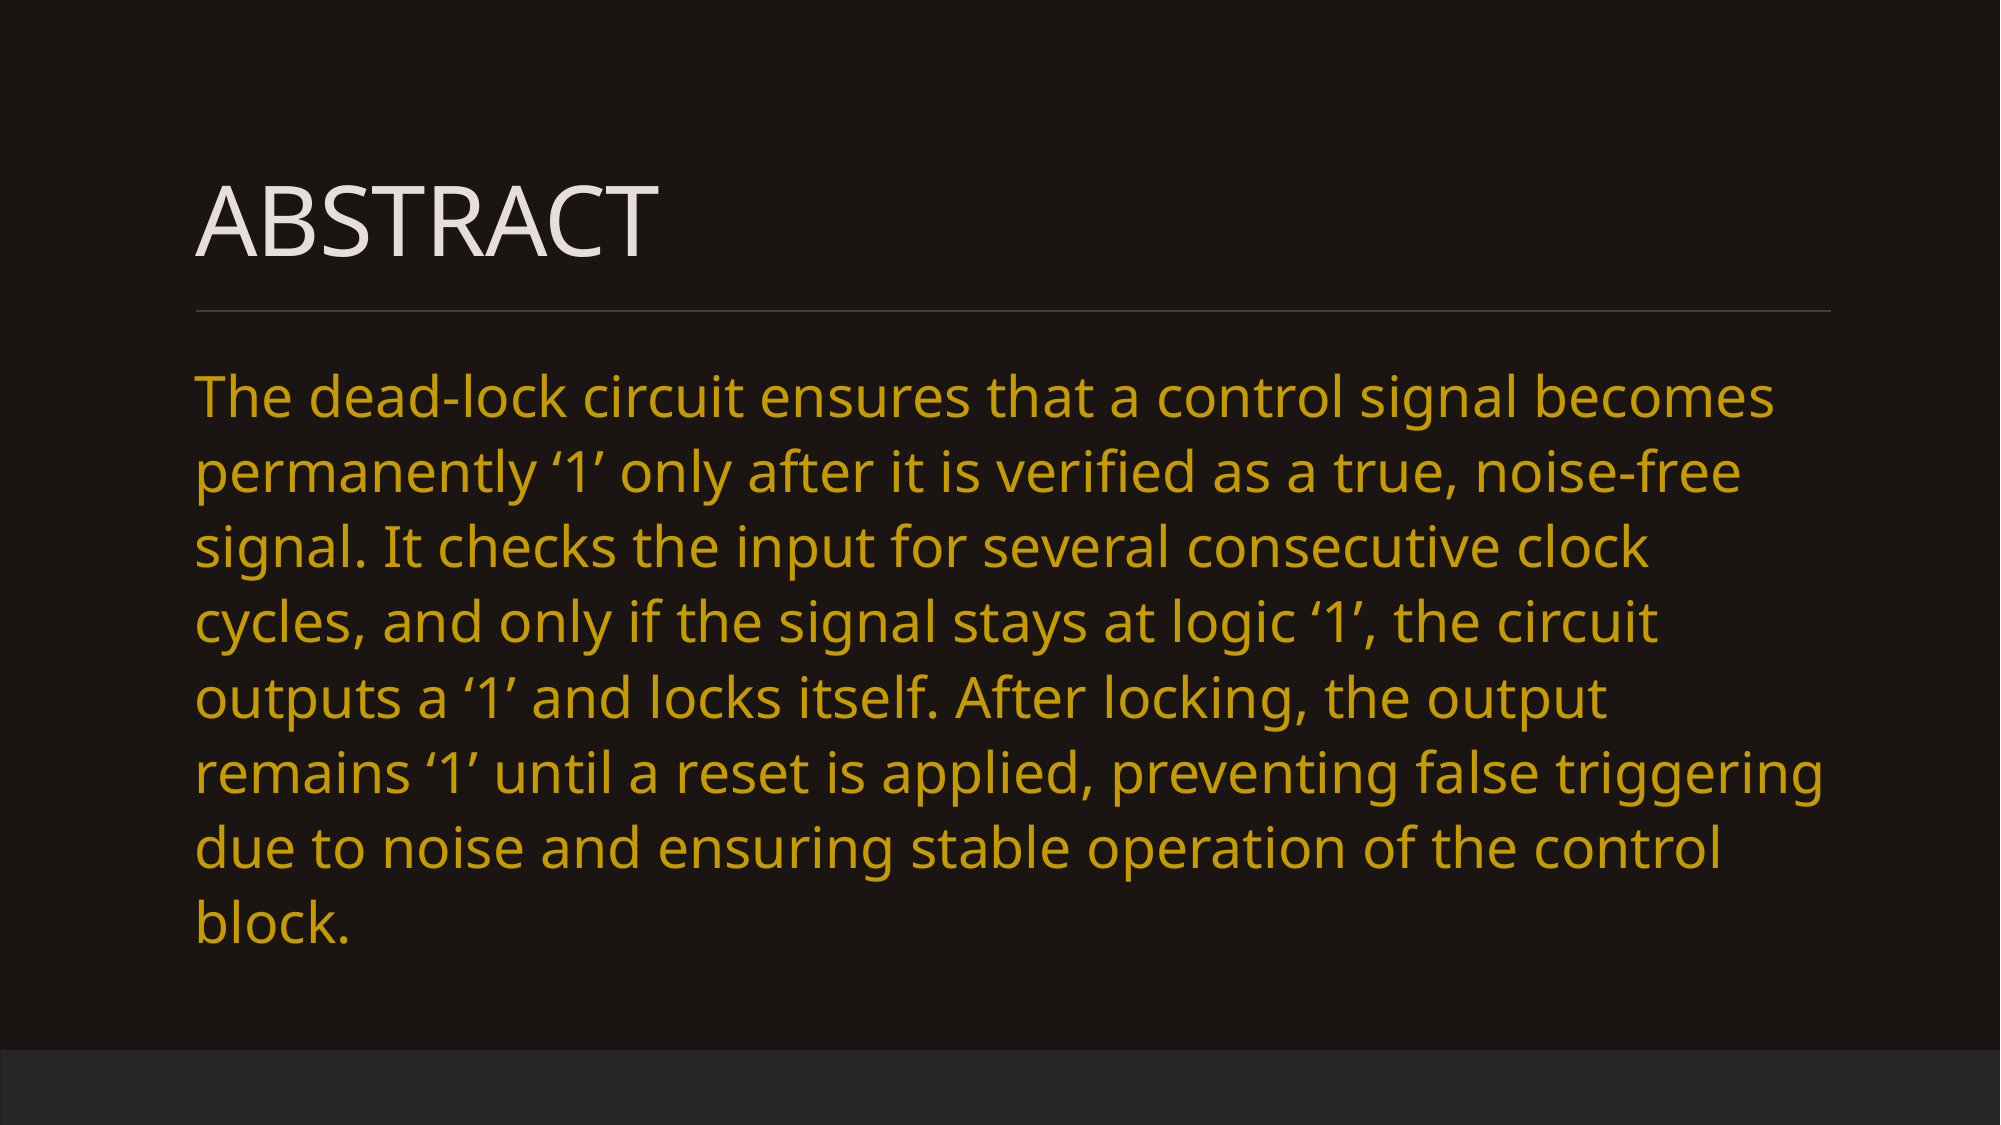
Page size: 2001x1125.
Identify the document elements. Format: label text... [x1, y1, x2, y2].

list The dead-lock circuit ensures that a control signal becomes permanently ‘1’ only after it is verified as a true, noise-free signal. It checks the input for several consecutive clock cycles, and only if the signal stays at logic ‘1’, the circuit outputs a ‘1’ and locks itself. After locking, the output remains ‘1’ until a reset is applied, preventing false triggering due to noise and ensuring stable operation of the control block. [180, 345, 1830, 963]
title ABSTRACT [180, 47, 1830, 285]
